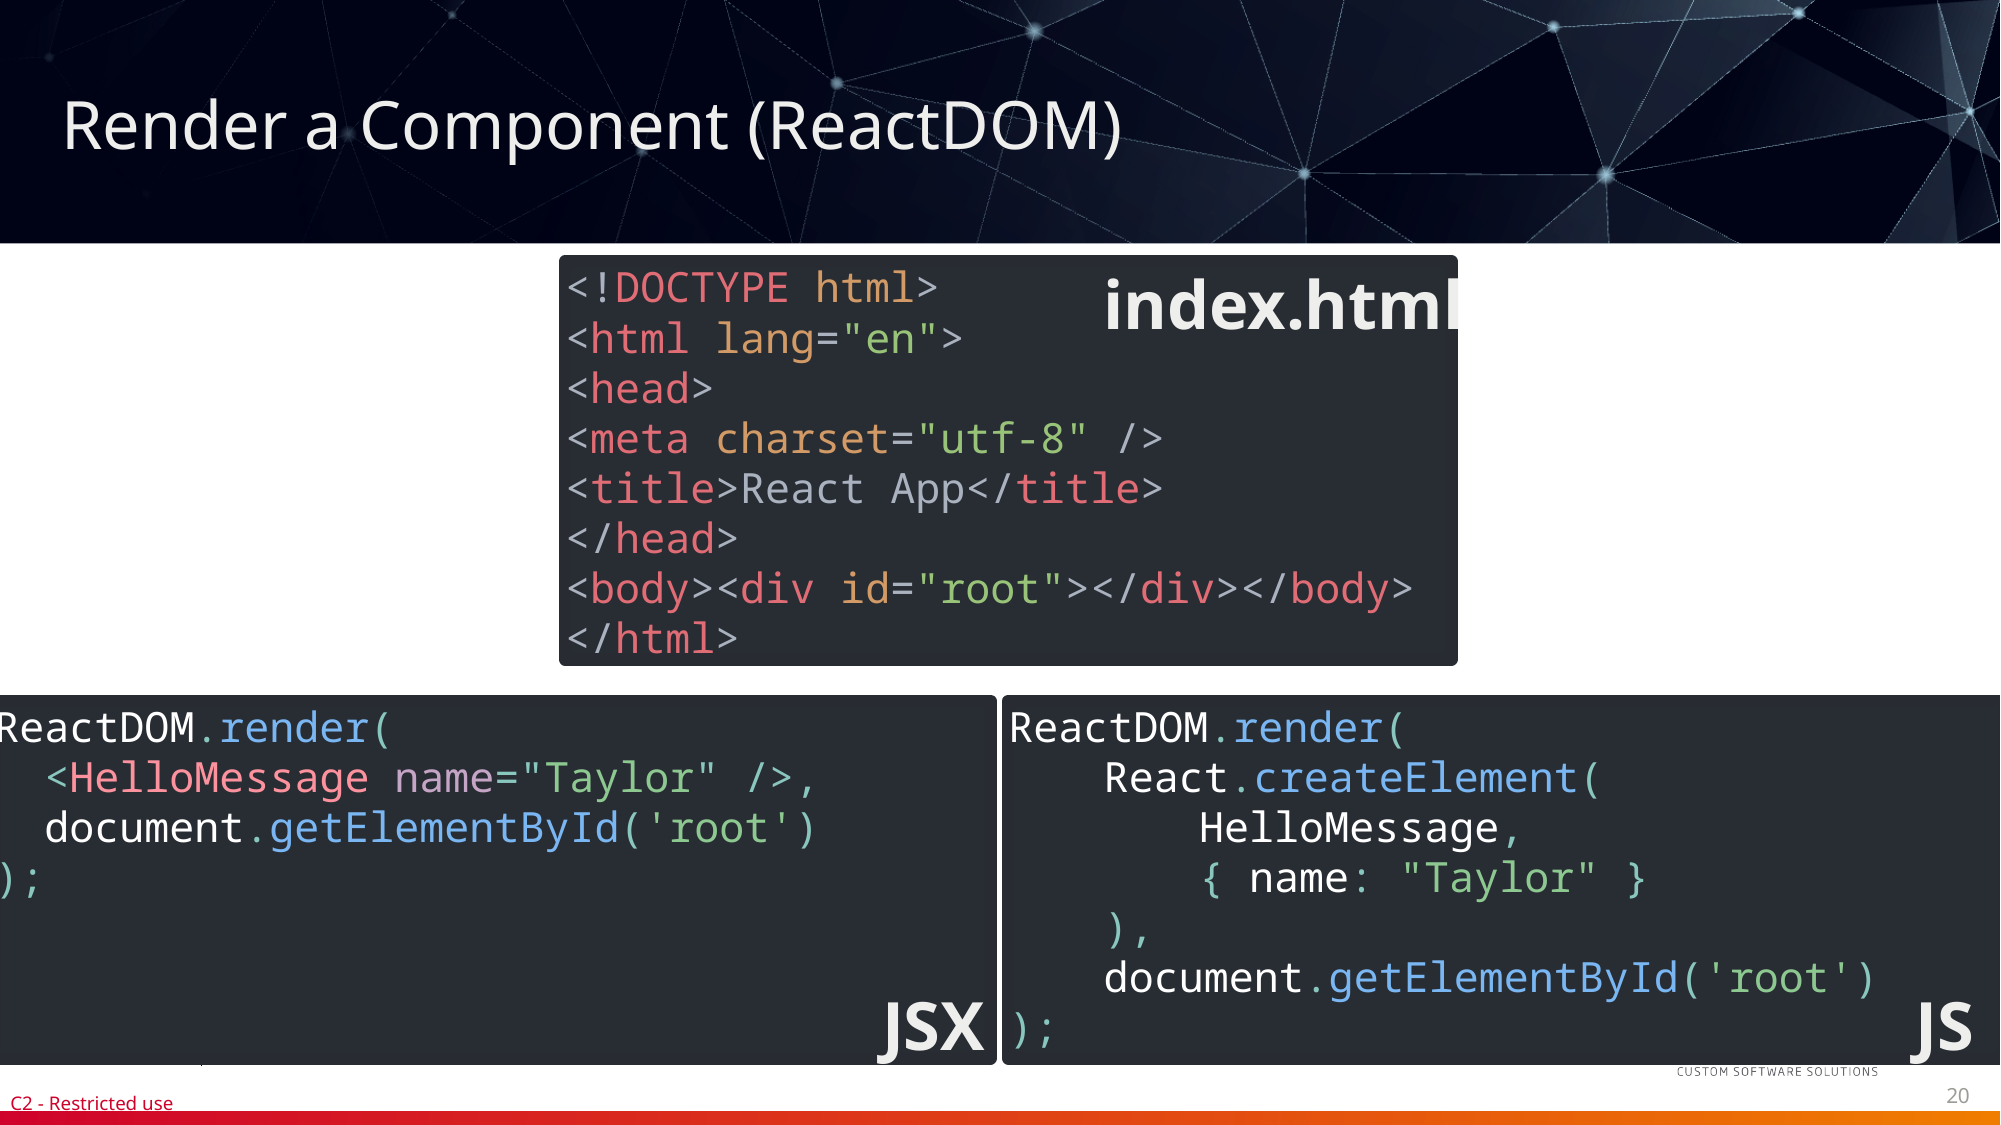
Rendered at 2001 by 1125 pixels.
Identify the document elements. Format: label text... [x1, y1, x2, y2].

text_box ReactDOM.render( <HelloMessage name="Taylor" />, document.getElementById('root') ); [0, 700, 991, 1059]
text_box <!DOCTYPE html> <html lang="en"> <head> <meta charset="utf-8" /> <title>React App</title> </head> <body><div id="root"></div></body> </html> [565, 261, 1452, 660]
text_box ReactDOM.render( React.createElement( HelloMessage, { name: "Taylor" } ), document.getElementById('root') ); [1008, 700, 2000, 1059]
list Render a Component (ReactDOM) [55, 76, 1945, 220]
text_box index.html [1129, 262, 1438, 338]
picture [1633, 1059, 1923, 1096]
text_box JS [1891, 983, 1999, 1059]
text_box JSX [880, 983, 987, 1059]
picture [0, 0, 2000, 244]
